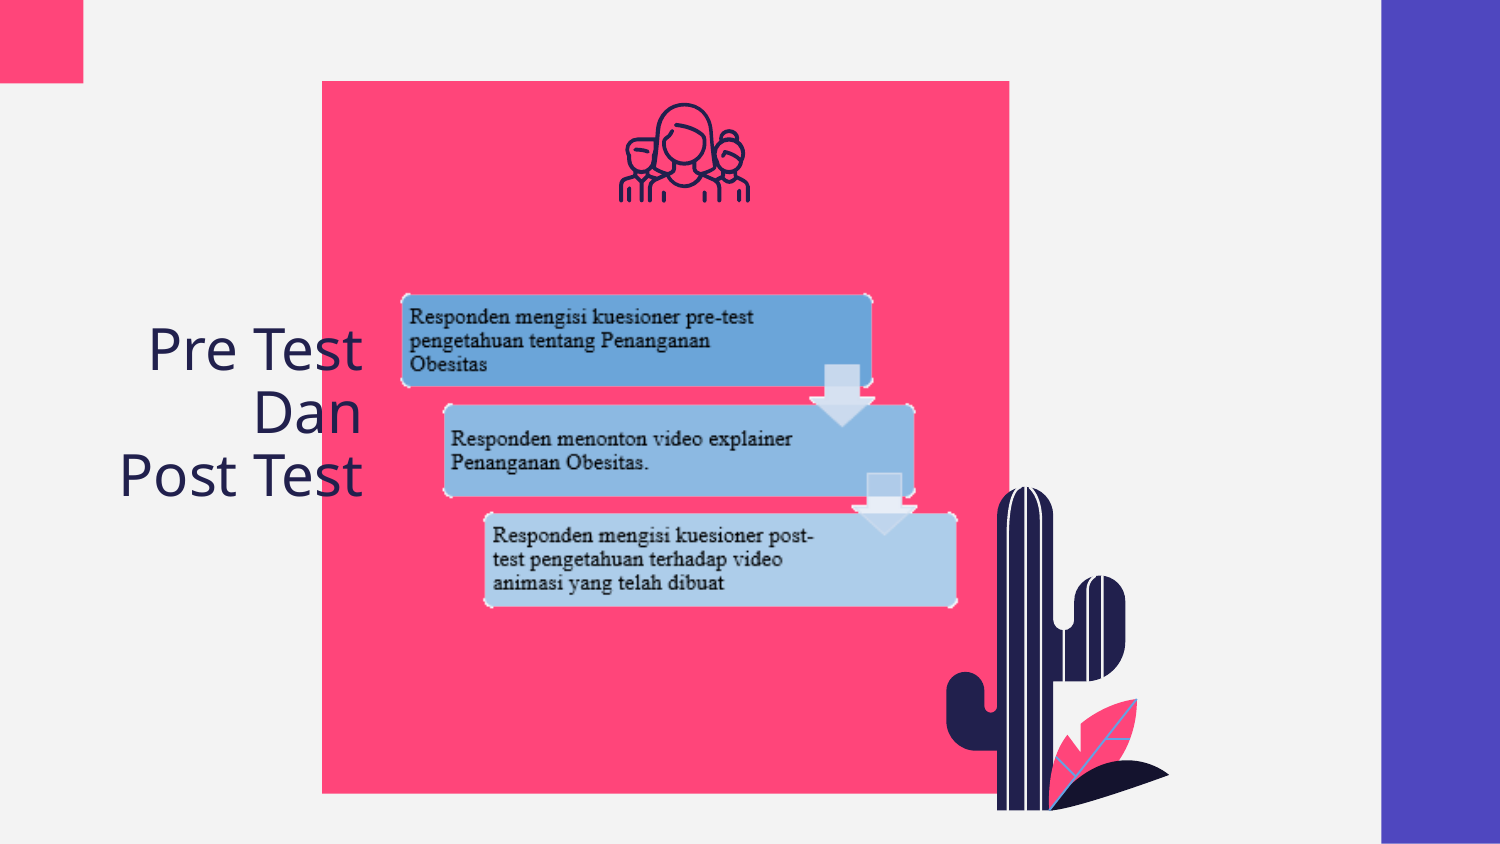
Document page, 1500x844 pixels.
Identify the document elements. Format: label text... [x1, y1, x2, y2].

table_cell 87,8% [348, 487, 361, 496]
picture [394, 285, 987, 612]
table_cell 87,8% [322, 487, 339, 496]
table_cell 87,8% [344, 332, 361, 341]
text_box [946, 485, 1170, 812]
text_box Pre Test Dan Post Test [48, 341, 375, 487]
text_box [618, 102, 751, 203]
